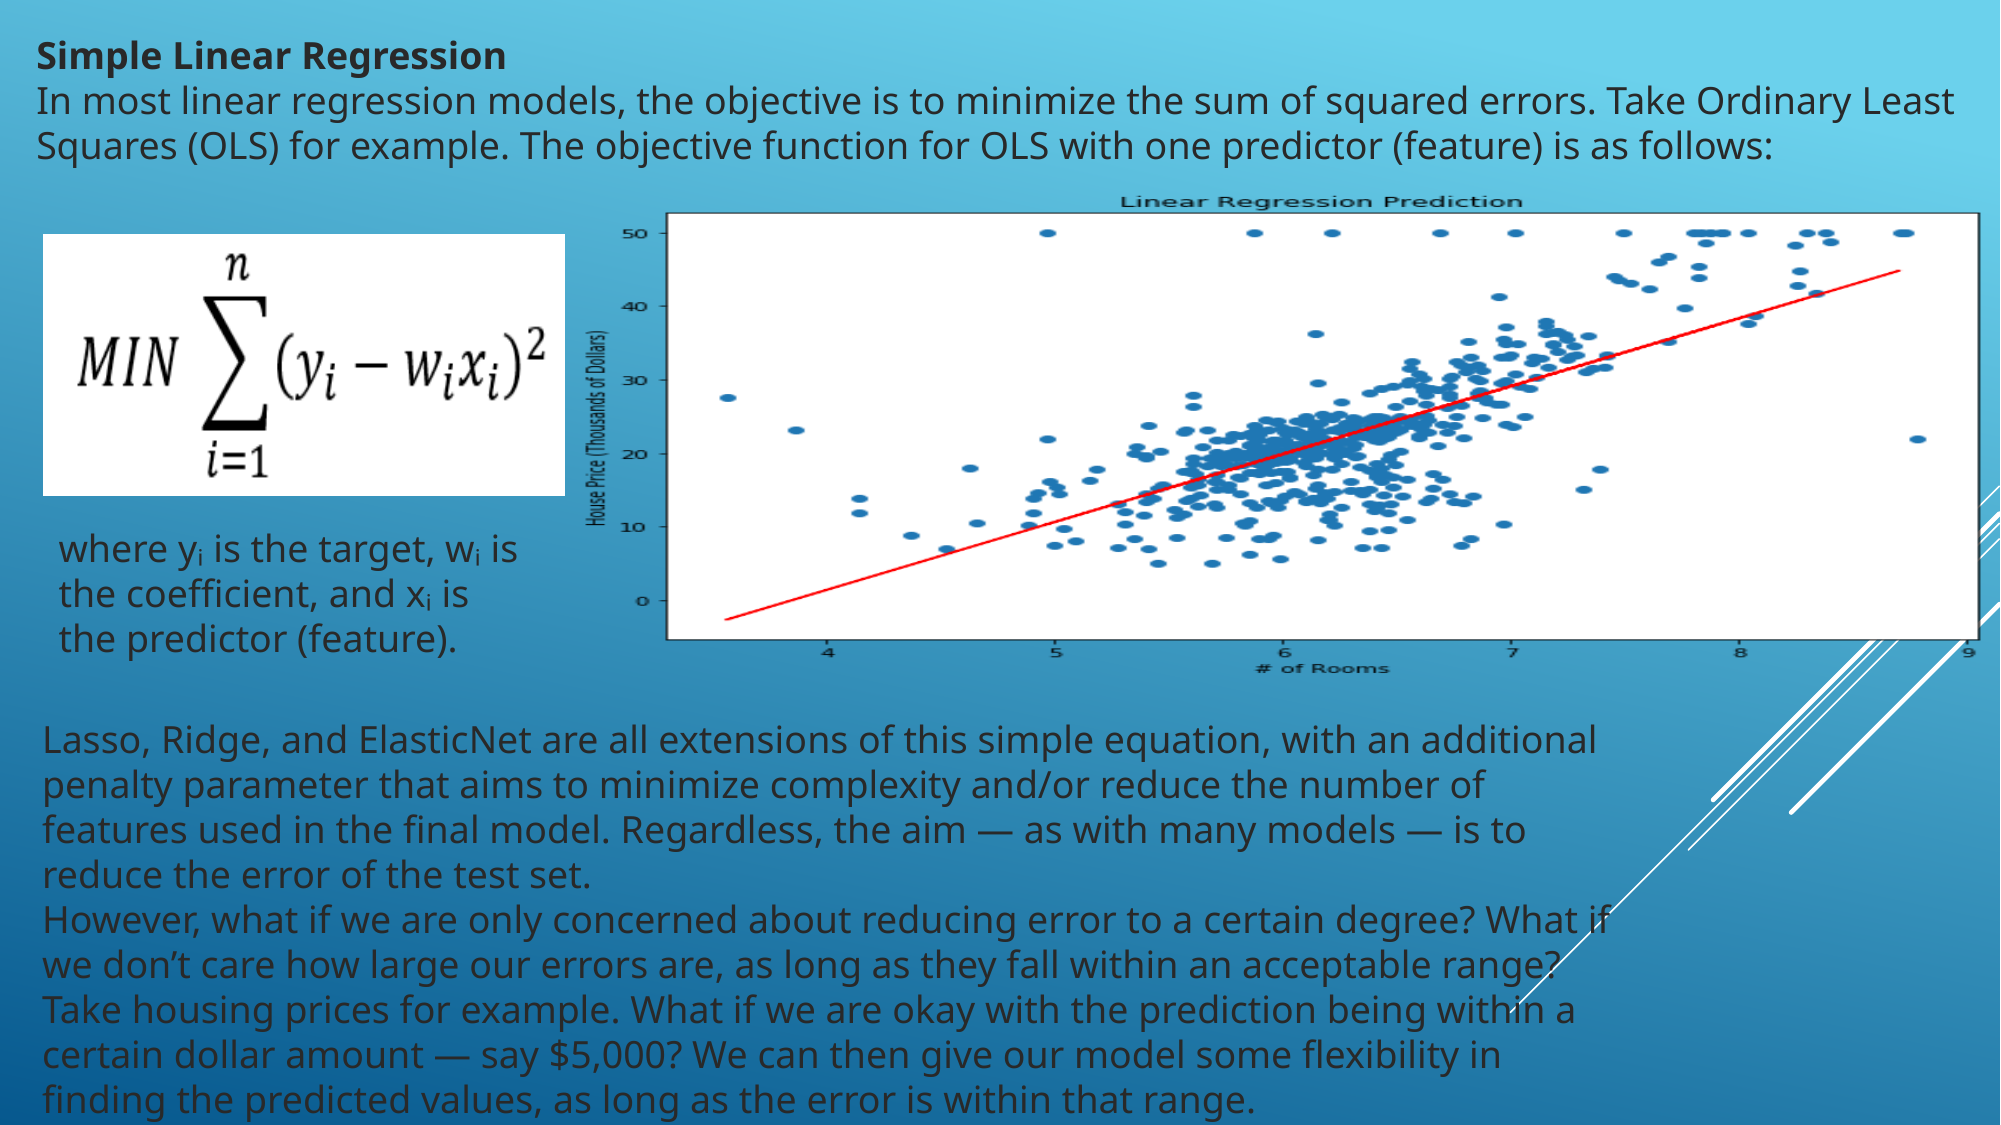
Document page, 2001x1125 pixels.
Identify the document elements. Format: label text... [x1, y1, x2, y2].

text_box Simple Linear Regression In most linear regression models, the objective is to minimize the sum of squared errors. Take Ordinary Least Squares (OLS) for example. The objective function for OLS with one predictor (feature) is as follows: [21, 24, 1995, 174]
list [43, 234, 565, 496]
text_box Lasso, Ridge, and ElasticNet are all extensions of this simple equation, with an additional penalty parameter that aims to minimize complexity and/or reduce the number of features used in the final model. Regardless, the aim — as with many models — is to reduce the error of the test set. However, what if we are only concerned about reducing error to a certain degree? What if we don’t care how large our errors are, as long as they fall within an acceptable range? Take housing prices for example. What if we are okay with the prediction being within a certain dollar amount — say $5,000? We can then give our model some flexibility in finding the predicted values, as long as the error is within that range. [27, 708, 1632, 1125]
picture [570, 187, 1995, 682]
text_box where yᵢ is the target, wᵢ is the coefficient, and xᵢ is the predictor (feature). [43, 517, 537, 668]
